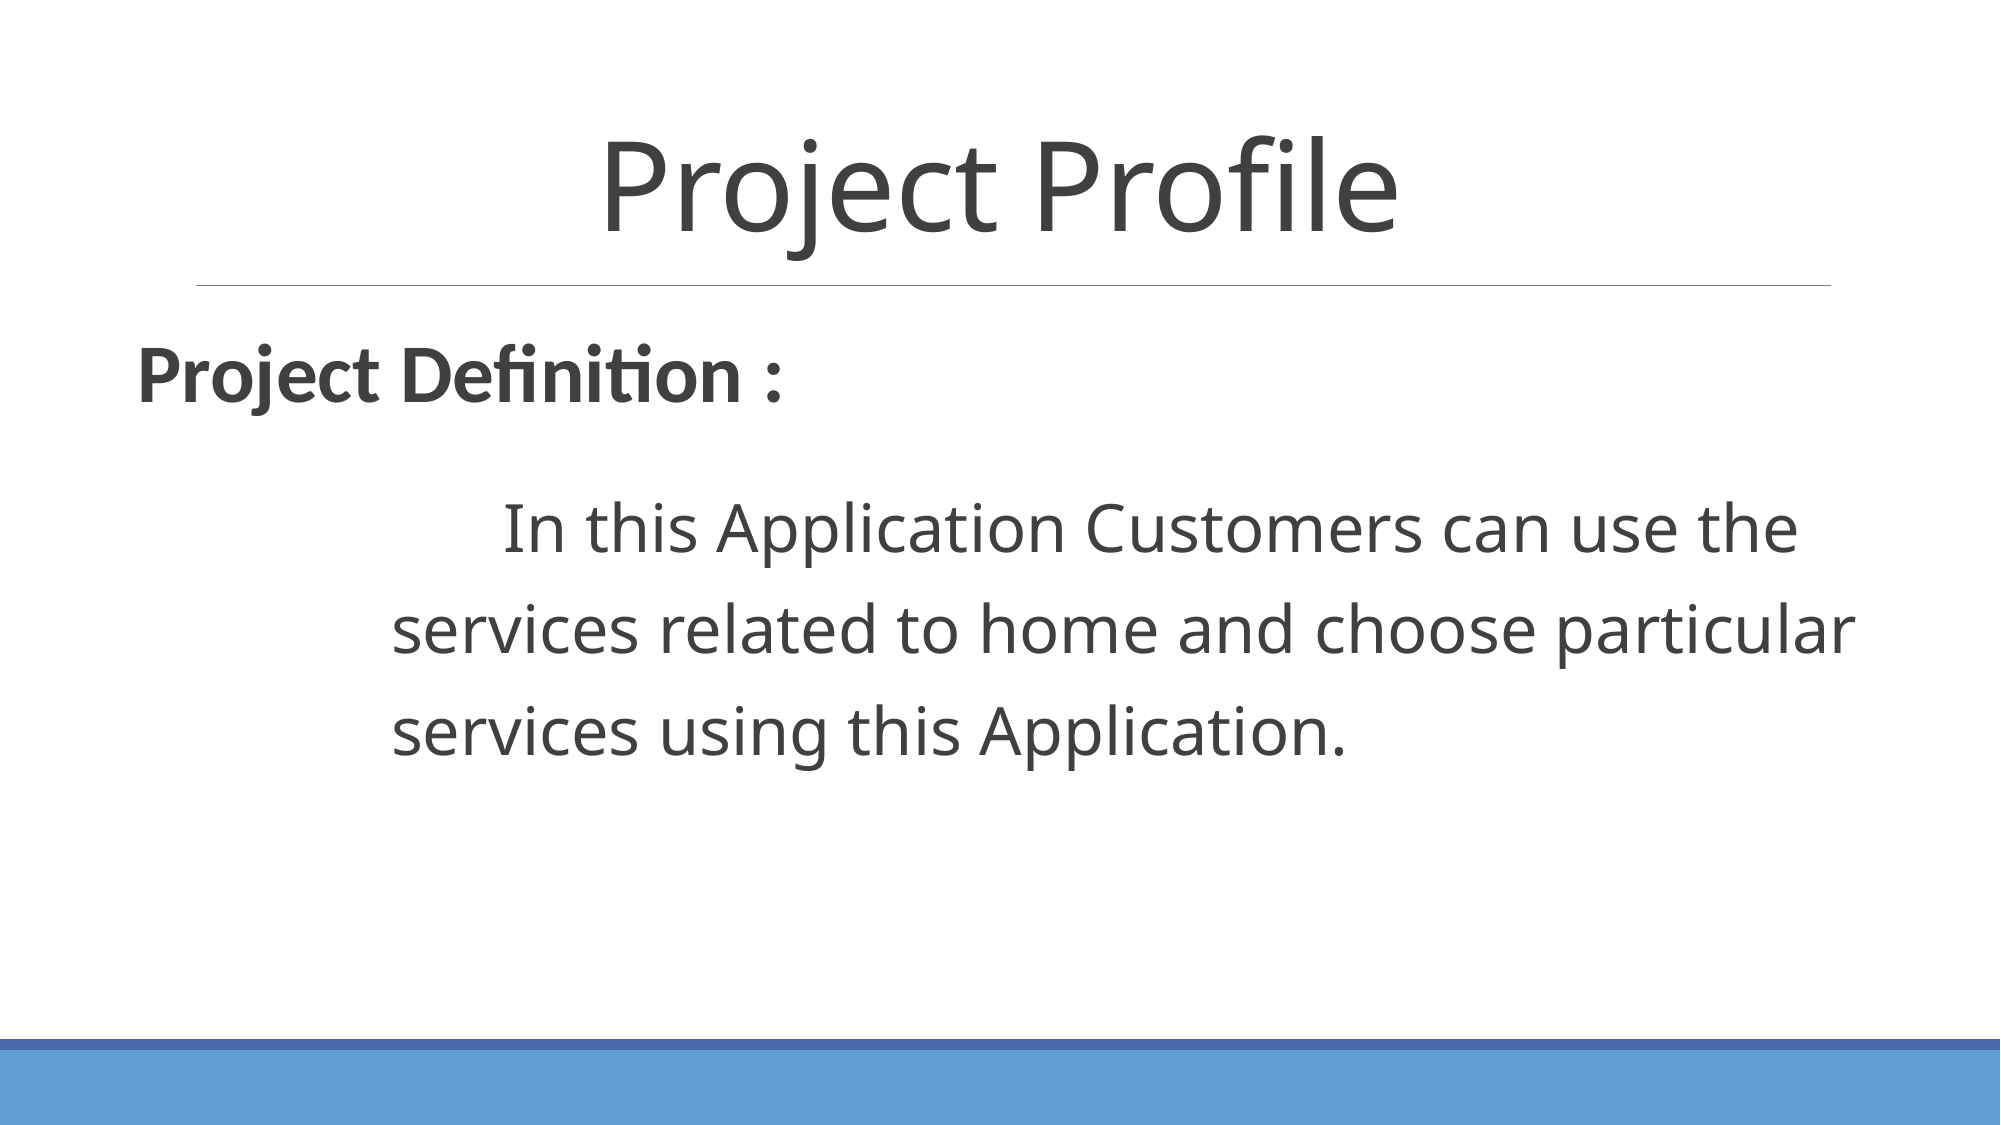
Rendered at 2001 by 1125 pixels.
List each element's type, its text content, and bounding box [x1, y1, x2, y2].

list Project Definition : In this Application Customers can use the services related to home and choose particular services using this Application. [137, 323, 1863, 1038]
title Project Profile [137, 49, 1863, 265]
